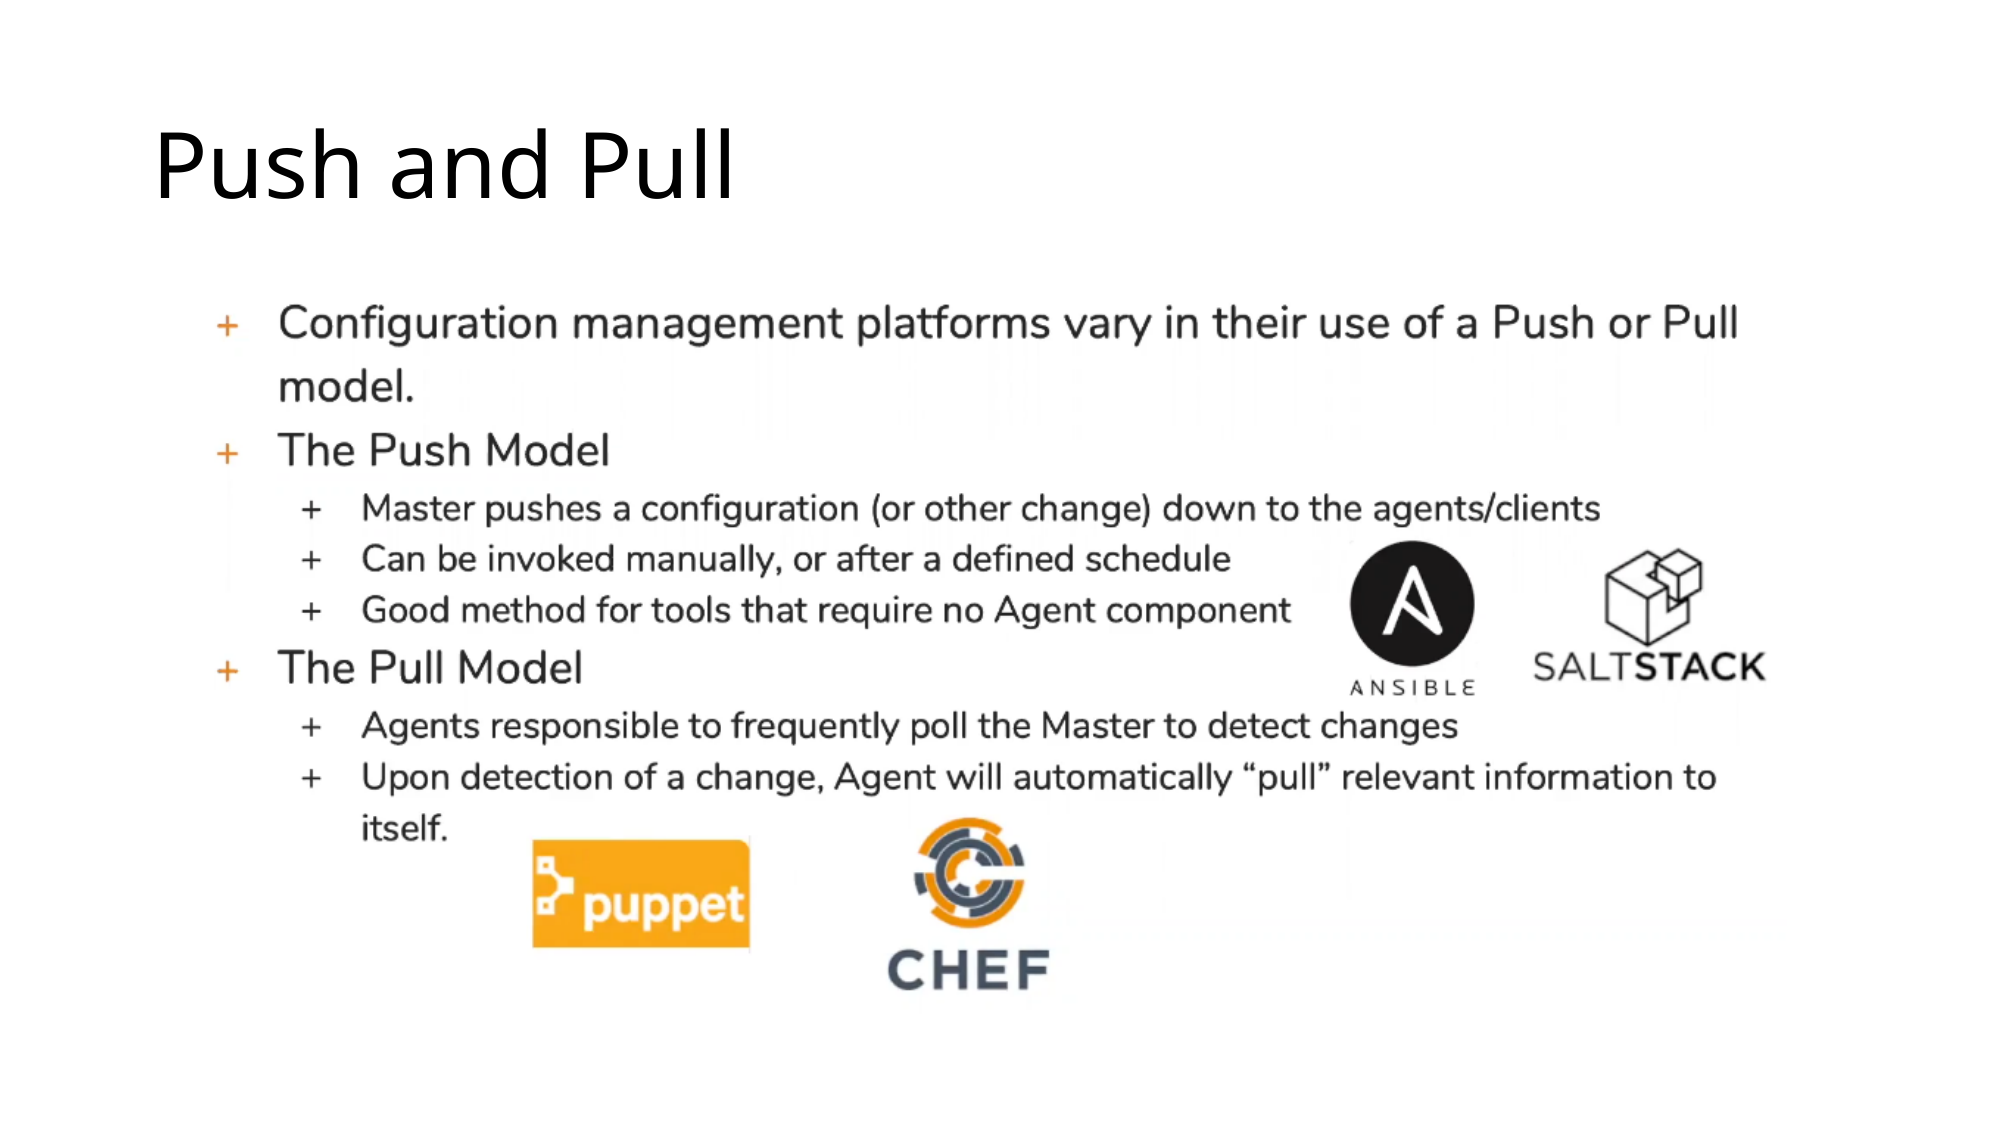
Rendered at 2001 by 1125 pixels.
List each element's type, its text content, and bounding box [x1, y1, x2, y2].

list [213, 299, 1787, 1014]
title Push and Pull [137, 59, 1863, 278]
